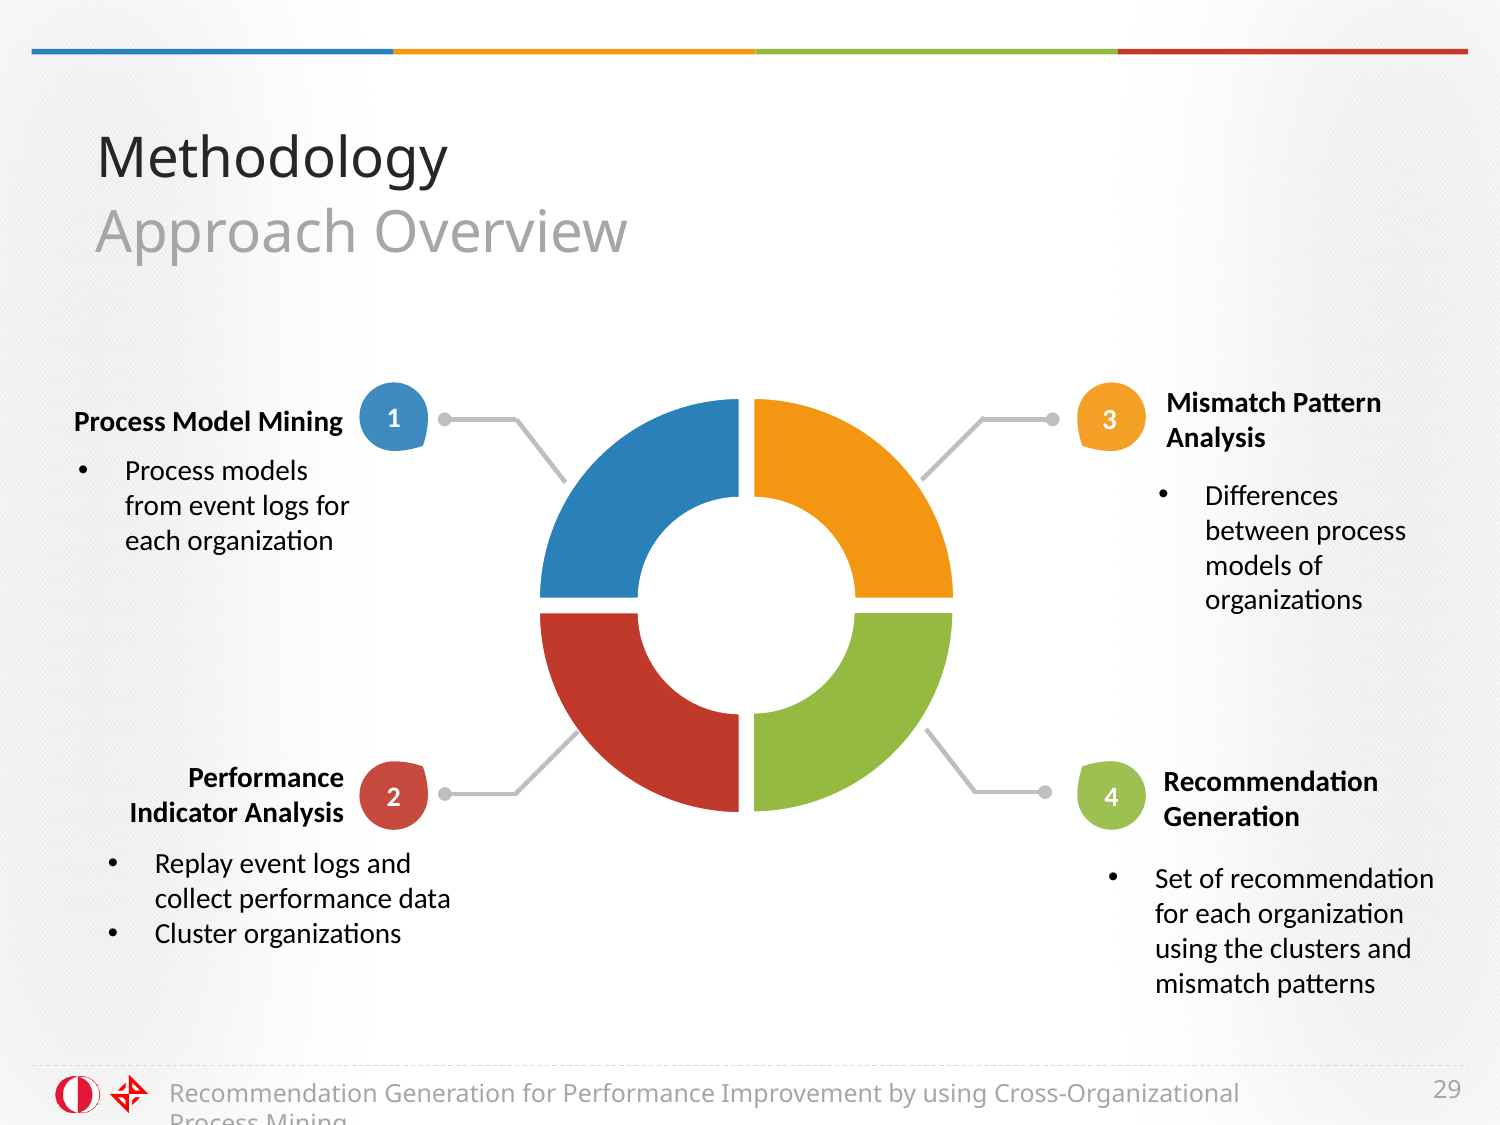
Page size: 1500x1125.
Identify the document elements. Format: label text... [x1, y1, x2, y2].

picture [179, 1116, 267, 1125]
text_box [31, 1065, 1477, 1116]
text_box Methodology [81, 114, 1500, 187]
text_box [31, 48, 1469, 55]
text_box Approach Overview [80, 187, 1500, 272]
picture [272, 1116, 281, 1125]
picture [174, 1116, 181, 1123]
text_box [57, 376, 1467, 1009]
picture [0, 0, 1500, 1125]
